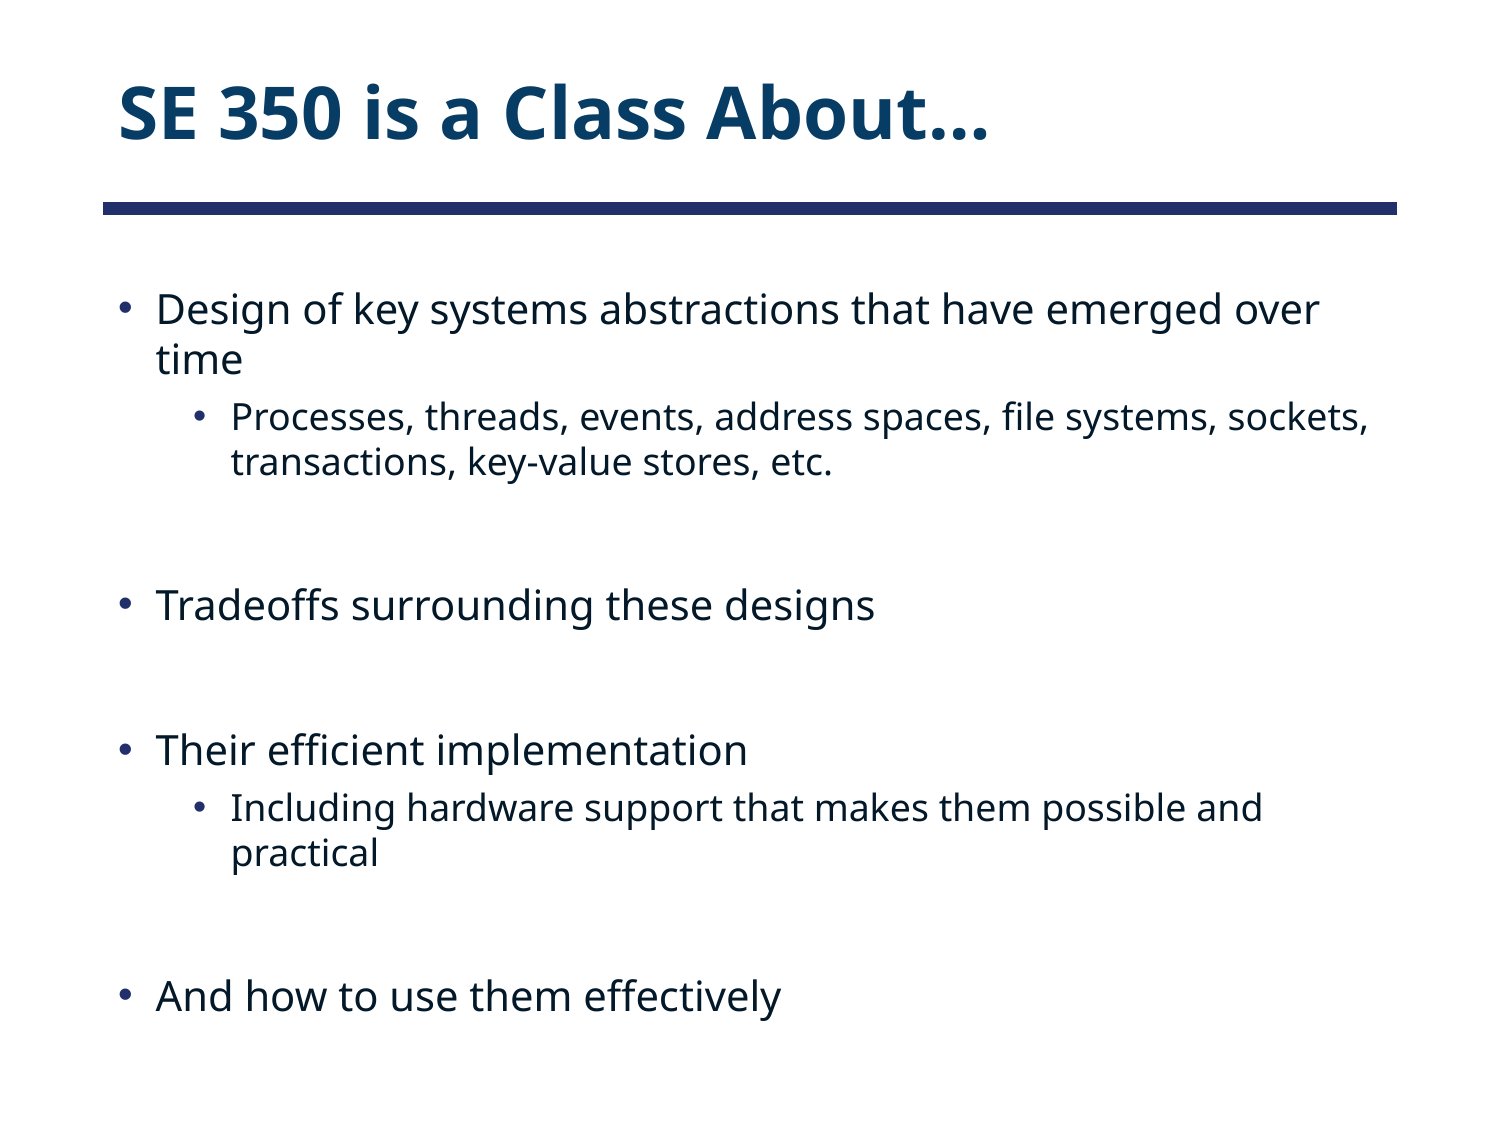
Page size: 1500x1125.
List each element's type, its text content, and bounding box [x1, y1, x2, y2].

list Design of key systems abstractions that have emerged over time Processes, threads, events, address spaces, file systems, sockets, transactions, key-value stores, etc. Tradeoffs surrounding these designs Their efficient implementation Including hardware support that makes them possible and practical And how to use them effectively [103, 275, 1397, 1091]
title SE 350 is a Class About… [103, 34, 1397, 197]
